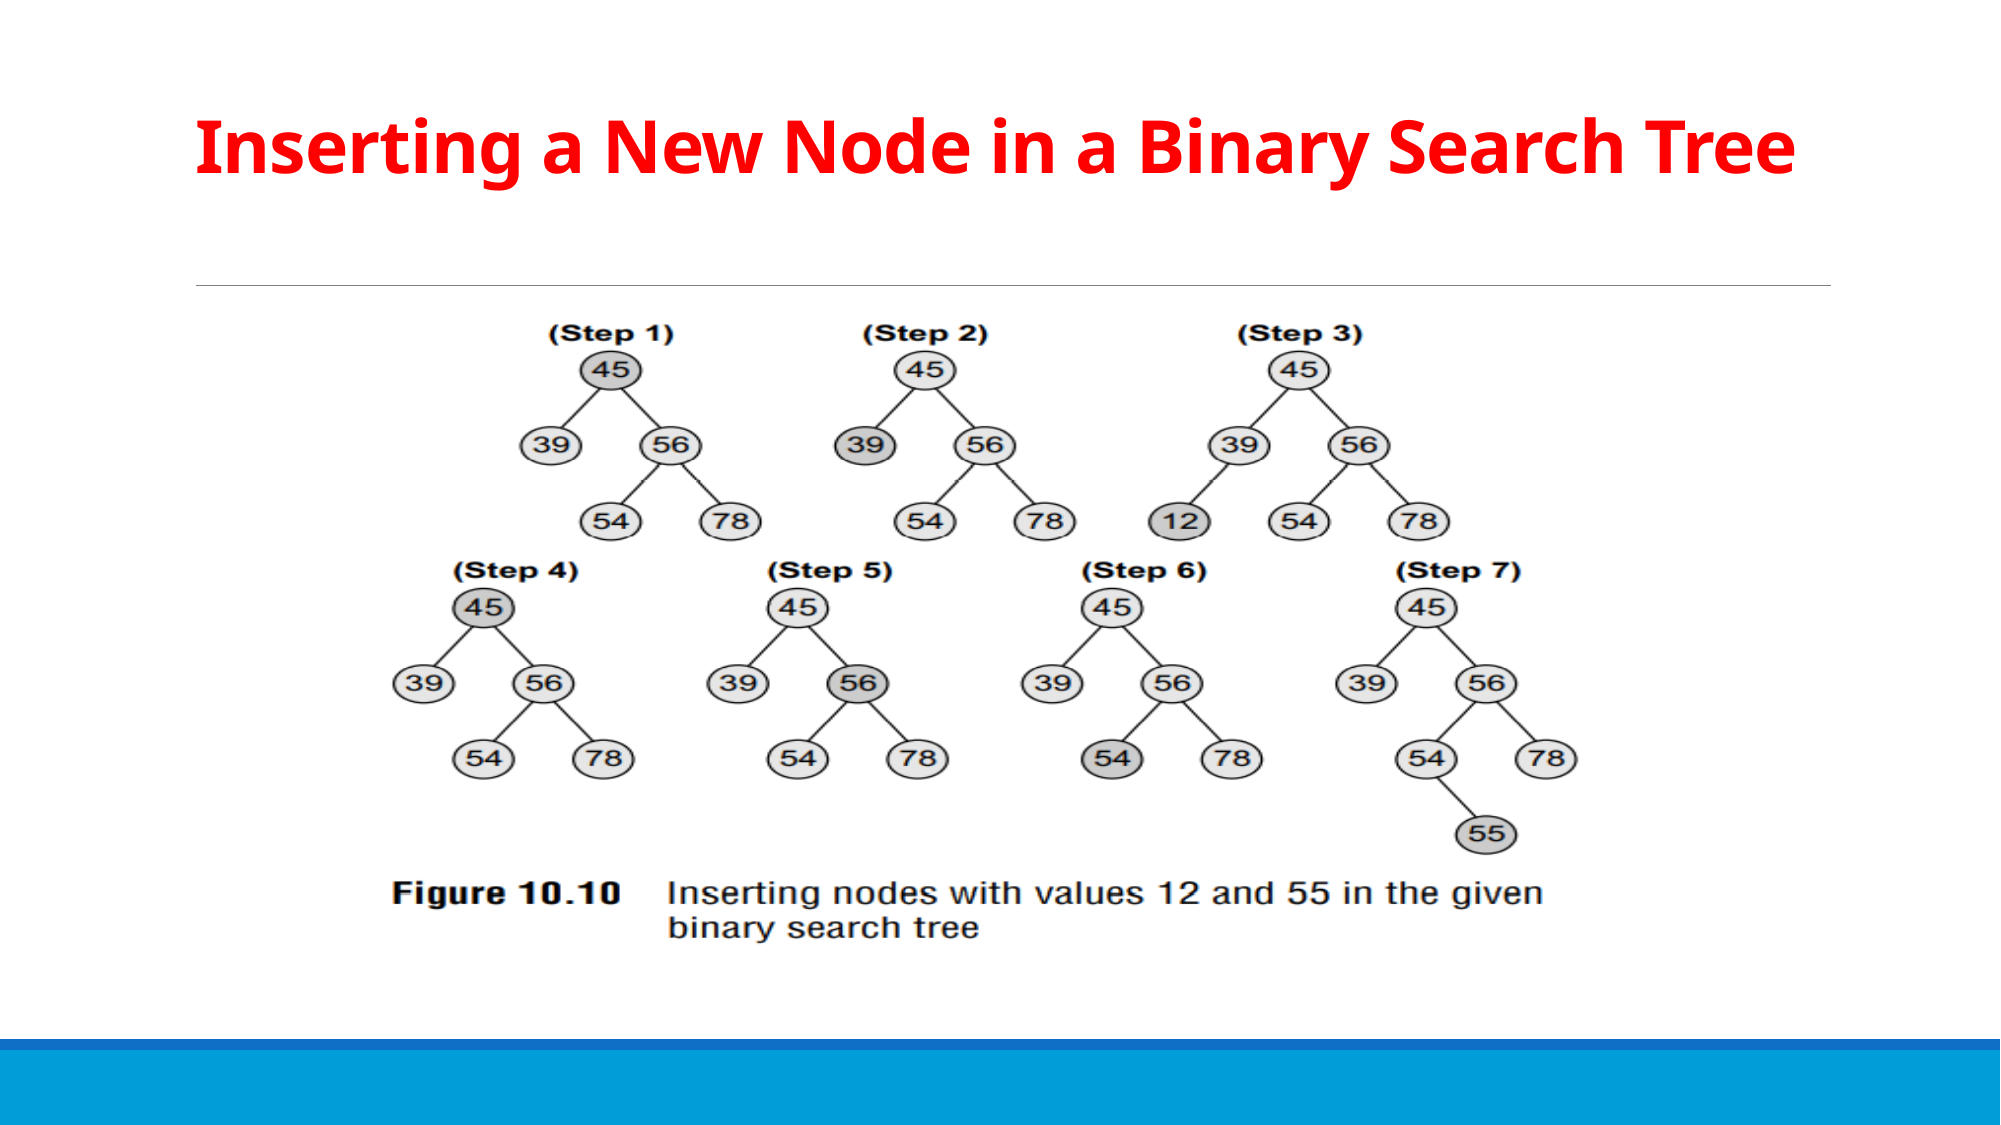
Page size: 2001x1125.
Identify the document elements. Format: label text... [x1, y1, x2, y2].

title Inserting a New Node in a Binary Search Tree [180, 47, 1830, 196]
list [268, 302, 1612, 964]
